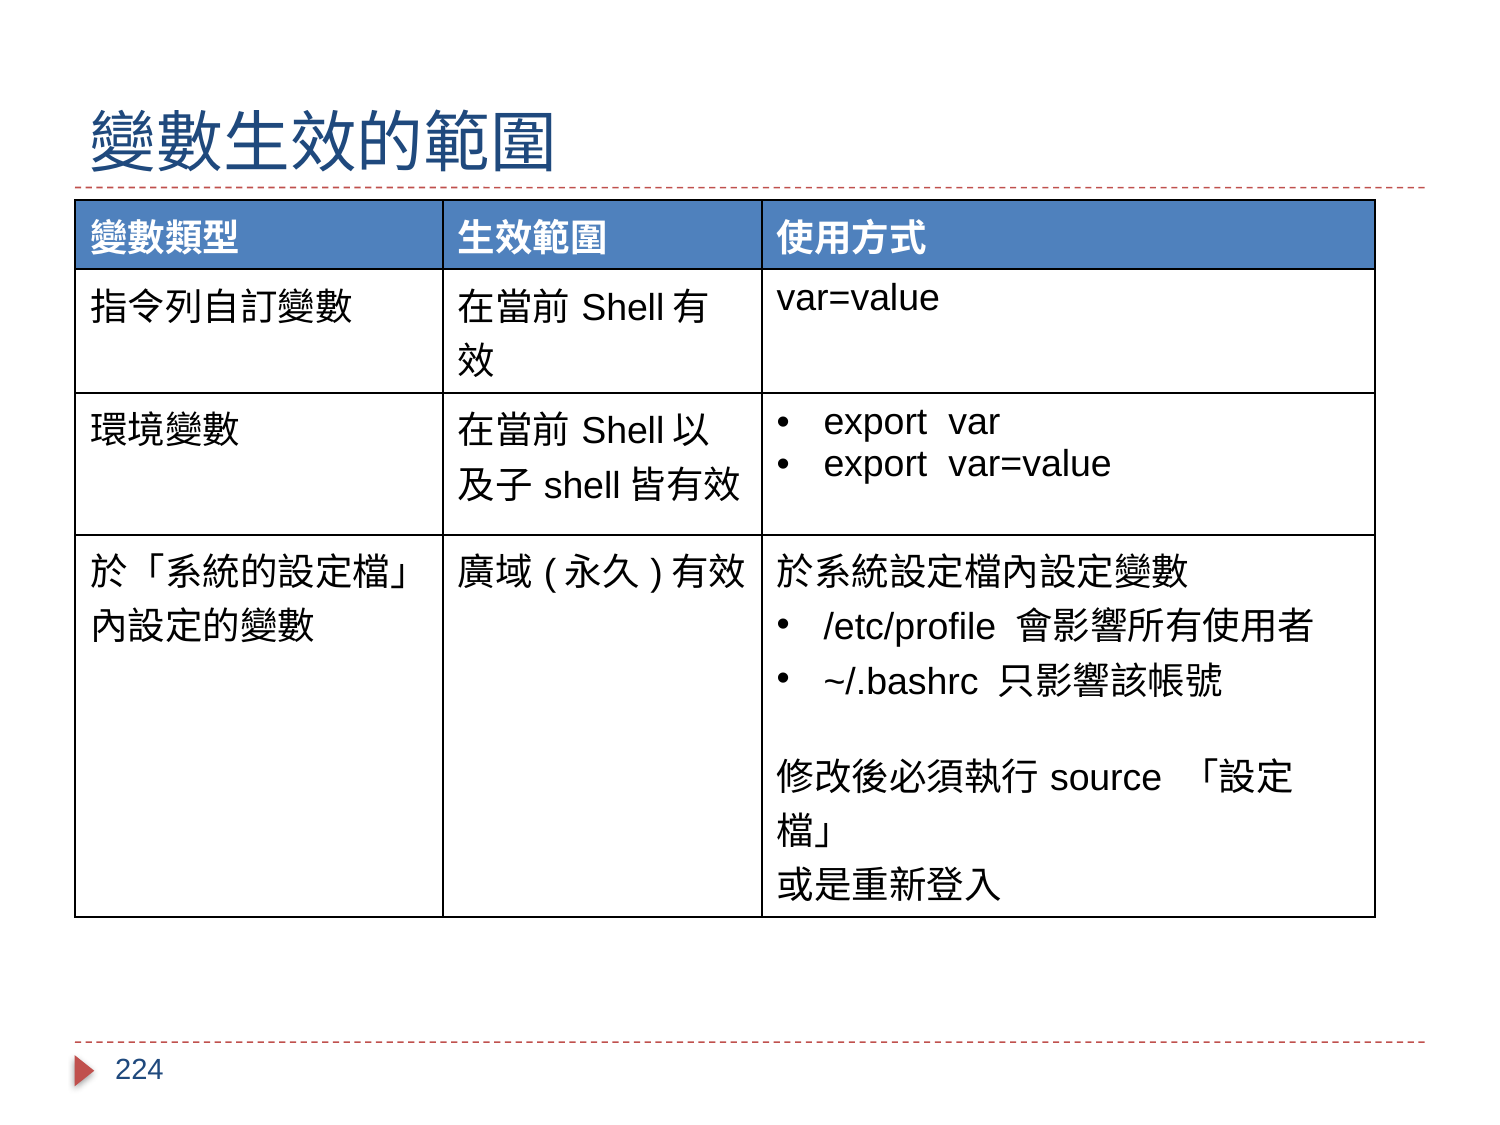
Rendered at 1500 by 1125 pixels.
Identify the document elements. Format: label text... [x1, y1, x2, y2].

table_cell 在當前Shell有效 [444, 270, 761, 392]
table_cell 環境變數 [76, 394, 442, 534]
table_header 使用方式 [763, 201, 1374, 268]
table_cell var=value [763, 270, 1374, 392]
slide_number 224 [100, 1042, 426, 1103]
table_cell export var export var=value [763, 394, 1374, 534]
table_header 變數類型 [76, 201, 442, 268]
table_header 生效範圍 [444, 201, 761, 268]
table_cell 於系統設定檔內設定變數 /etc/profile 會影響所有使用者 ~/.bashrc 只影響該帳號 修改後必須執行source 「設定檔」 或是重新登入 [763, 536, 1374, 916]
table_cell 在當前Shell以及子shell皆有效 [444, 394, 761, 534]
title 變數生效的範圍 [75, 24, 1425, 188]
table_cell 廣域(永久)有效 [444, 536, 761, 916]
table_cell 於「系統的設定檔」內設定的變數 [76, 536, 442, 916]
table_cell 指令列自訂變數 [76, 270, 442, 392]
